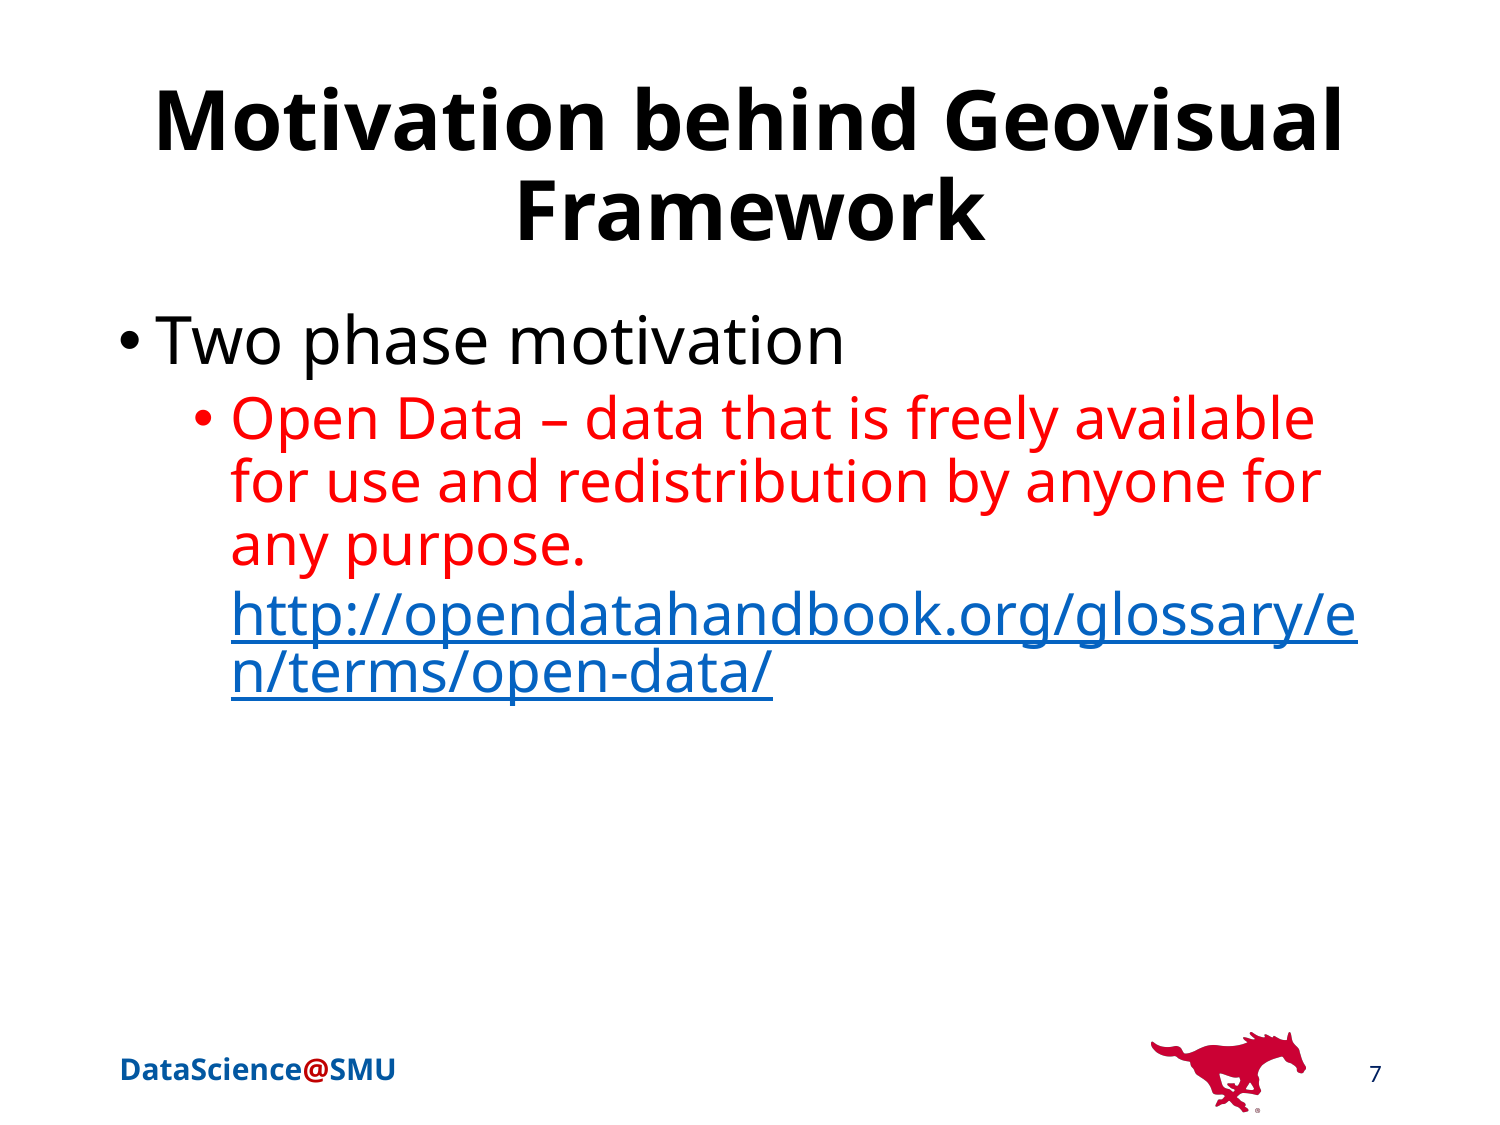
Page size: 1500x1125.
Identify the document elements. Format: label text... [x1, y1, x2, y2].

picture [1151, 1103, 1306, 1113]
slide_number 7 [1059, 1042, 1397, 1103]
picture [1151, 1032, 1306, 1042]
title Motivation behind Geovisual Framework [103, 59, 1397, 278]
list Two phase motivation Open Data – data that is freely available for use and redistribution by anyone for any purpose. http://opendatahandbook.org/glossary/en/terms/open-data/ [103, 299, 1397, 1014]
